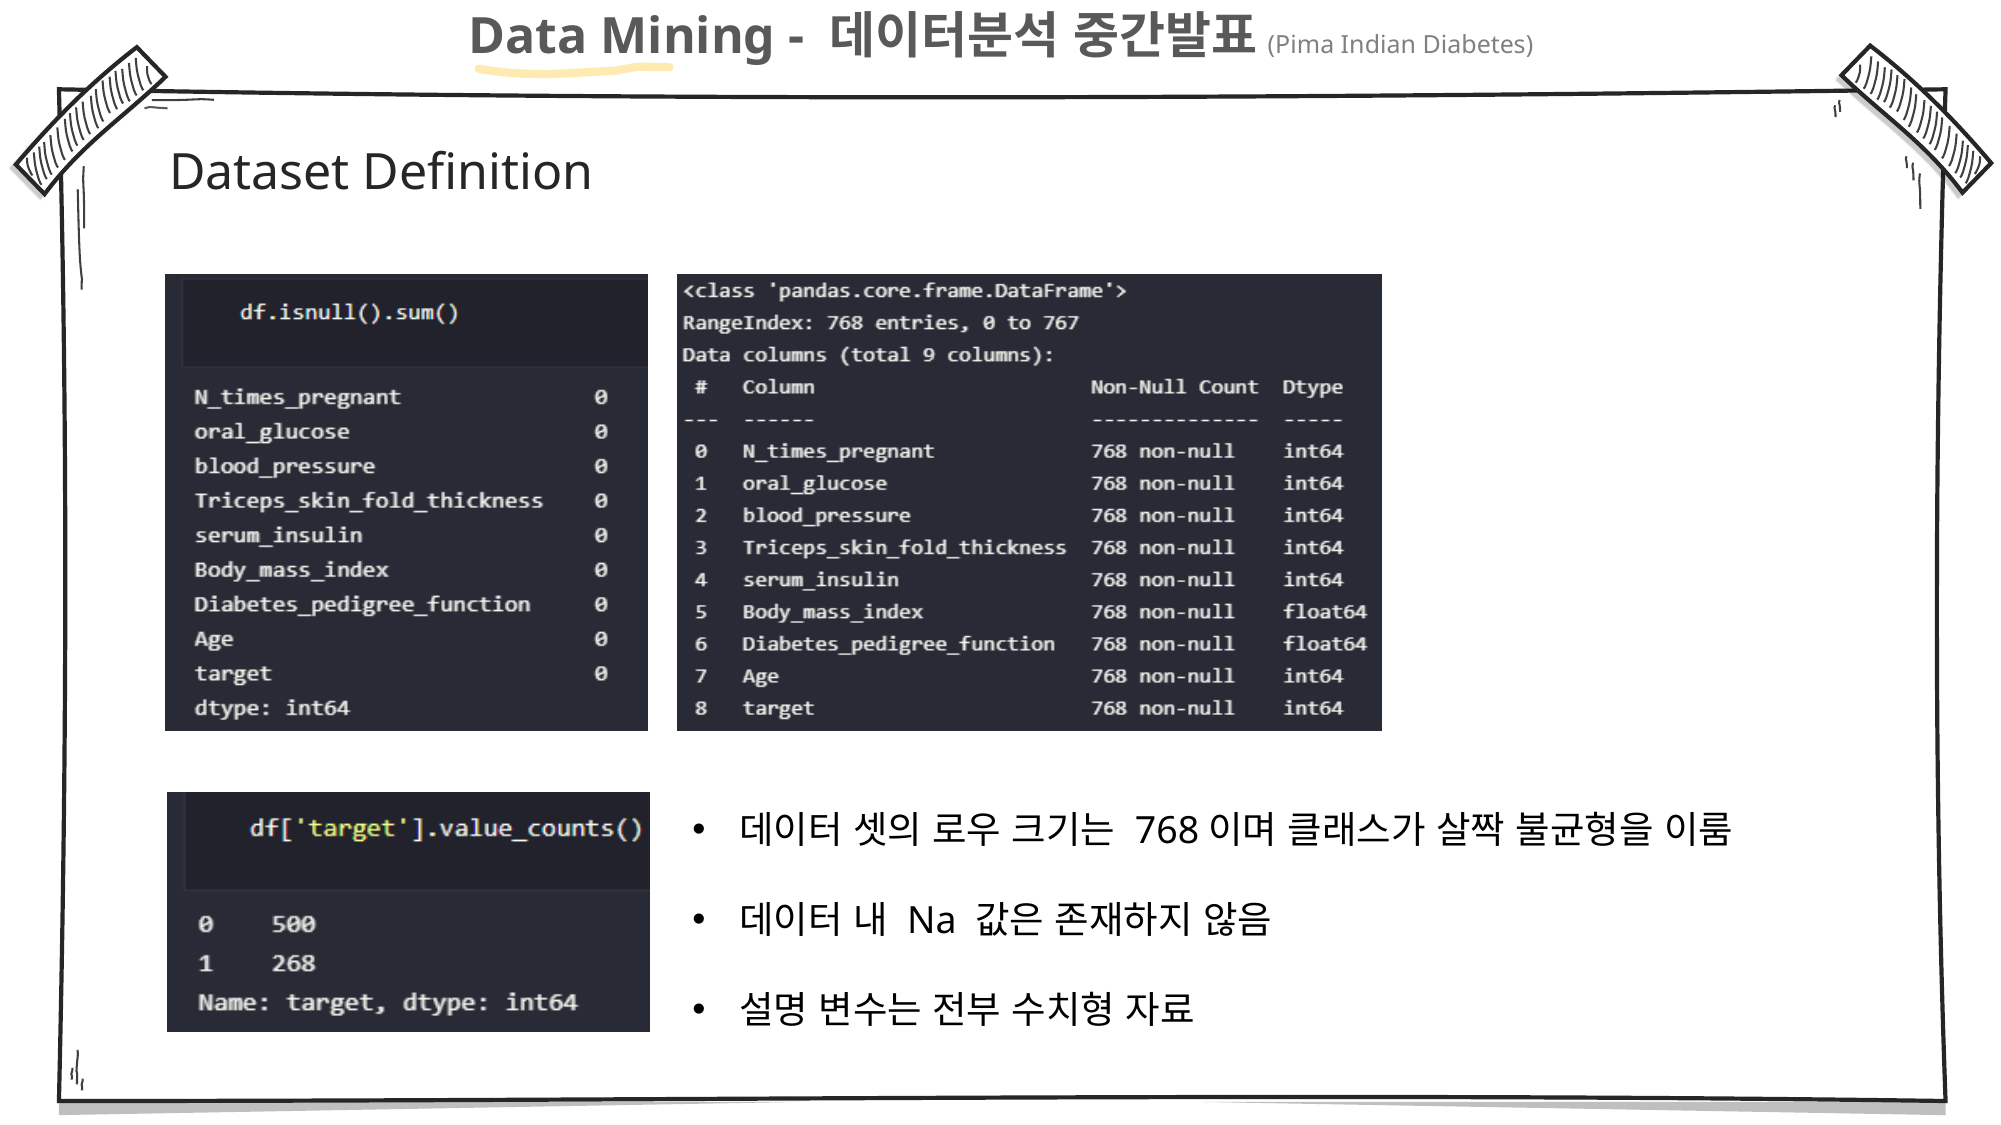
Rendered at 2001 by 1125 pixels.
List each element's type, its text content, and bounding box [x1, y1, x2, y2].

text_box Data Mining - 데이터분석 중간발표 (Pima Indian Diabetes) [249, 0, 1753, 56]
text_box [4, 56, 2000, 1116]
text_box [165, 274, 1785, 1068]
